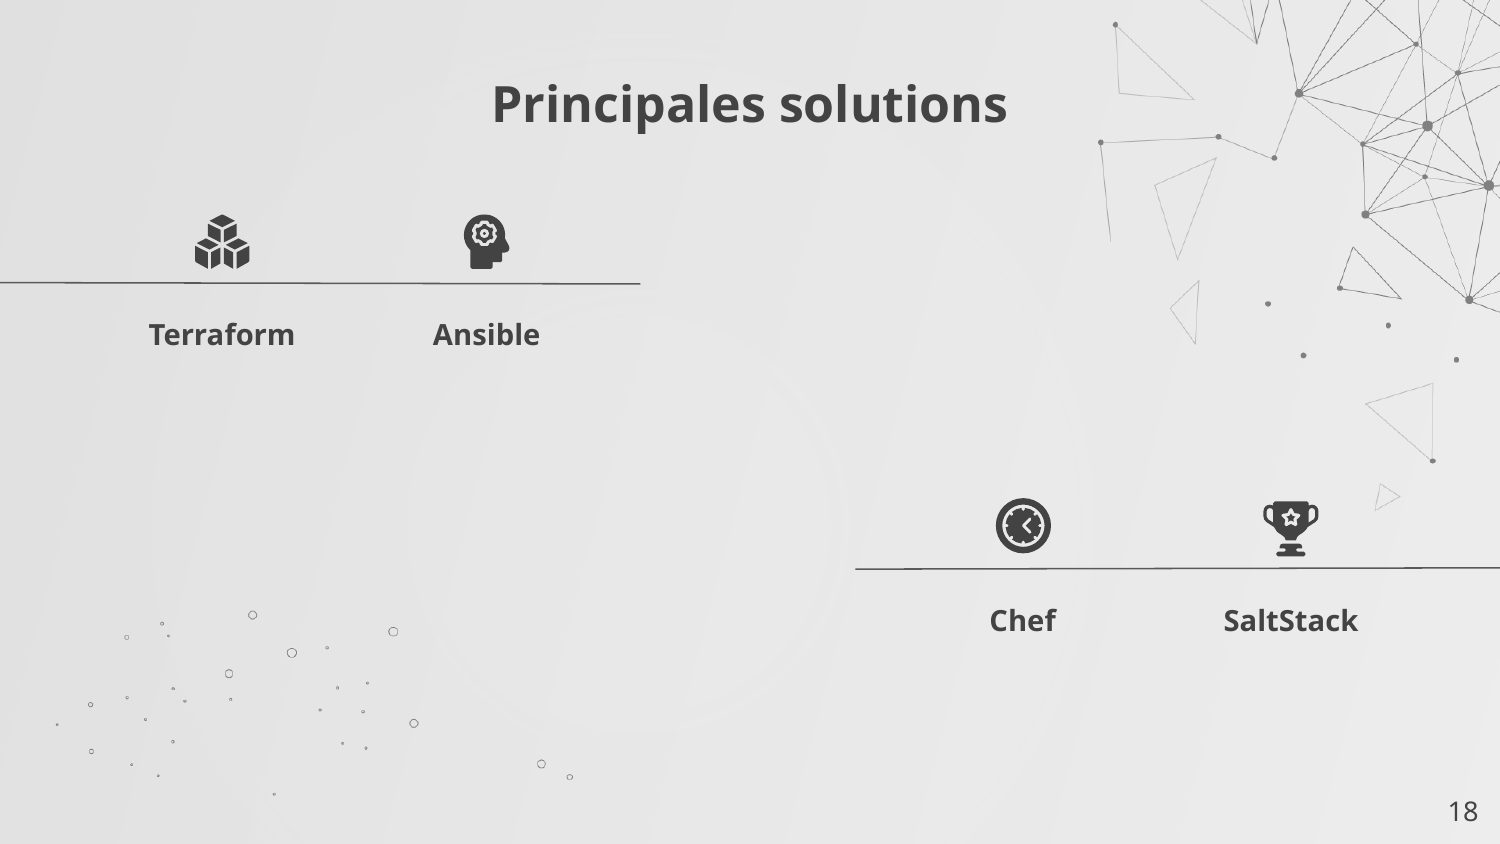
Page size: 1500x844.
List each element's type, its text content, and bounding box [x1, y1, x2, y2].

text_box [1263, 501, 1319, 557]
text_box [463, 214, 510, 270]
picture [0, 0, 1500, 844]
title Chef [876, 582, 1145, 653]
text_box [194, 214, 250, 270]
title Ansible [340, 296, 633, 367]
title SaltStack [1145, 582, 1438, 653]
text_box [995, 497, 1052, 554]
title Principales solutions [322, 57, 1178, 214]
title Terraform [76, 296, 340, 367]
slide_number ‹#› [1403, 779, 1494, 844]
